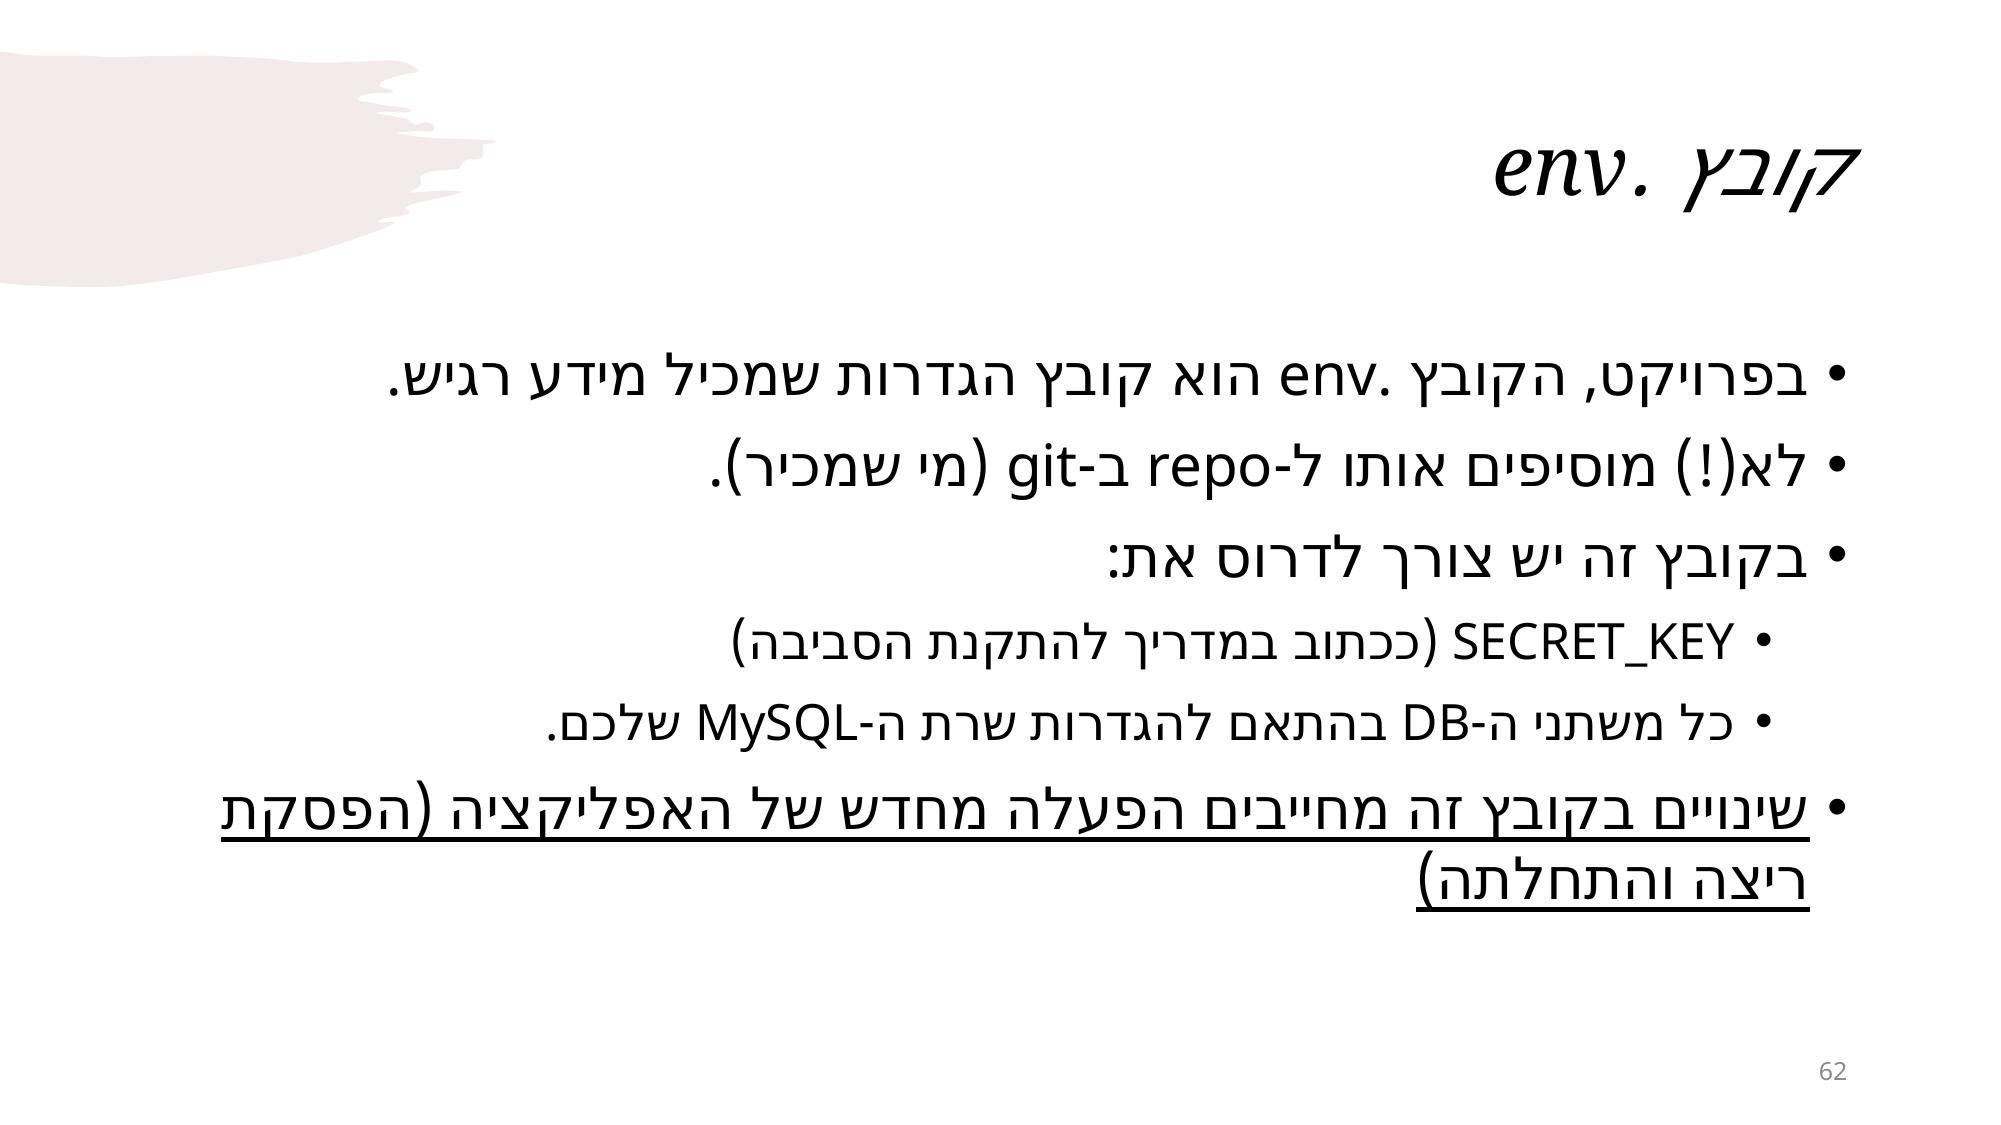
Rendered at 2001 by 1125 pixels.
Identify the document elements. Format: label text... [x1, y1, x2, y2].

list בפרויקט, הקובץ .env הוא קובץ הגדרות שמכיל מידע רגיש. לא(!) מוסיפים אותו ל-repo ב-git (מי שמכיר). בקובץ זה יש צורך לדרוס את: SECRET_KEY (ככתוב במדריך להתקנת הסביבה) כל משתני ה-DB בהתאם להגדרות שרת ה-MySQL שלכם. שינויים בקובץ זה מחייבים הפעלה מחדש של האפליקציה (הפסקת ריצה והתחלתה) [137, 329, 1863, 1013]
title קובץ .env [137, 59, 1863, 278]
slide_number 62 [1412, 1042, 1863, 1103]
